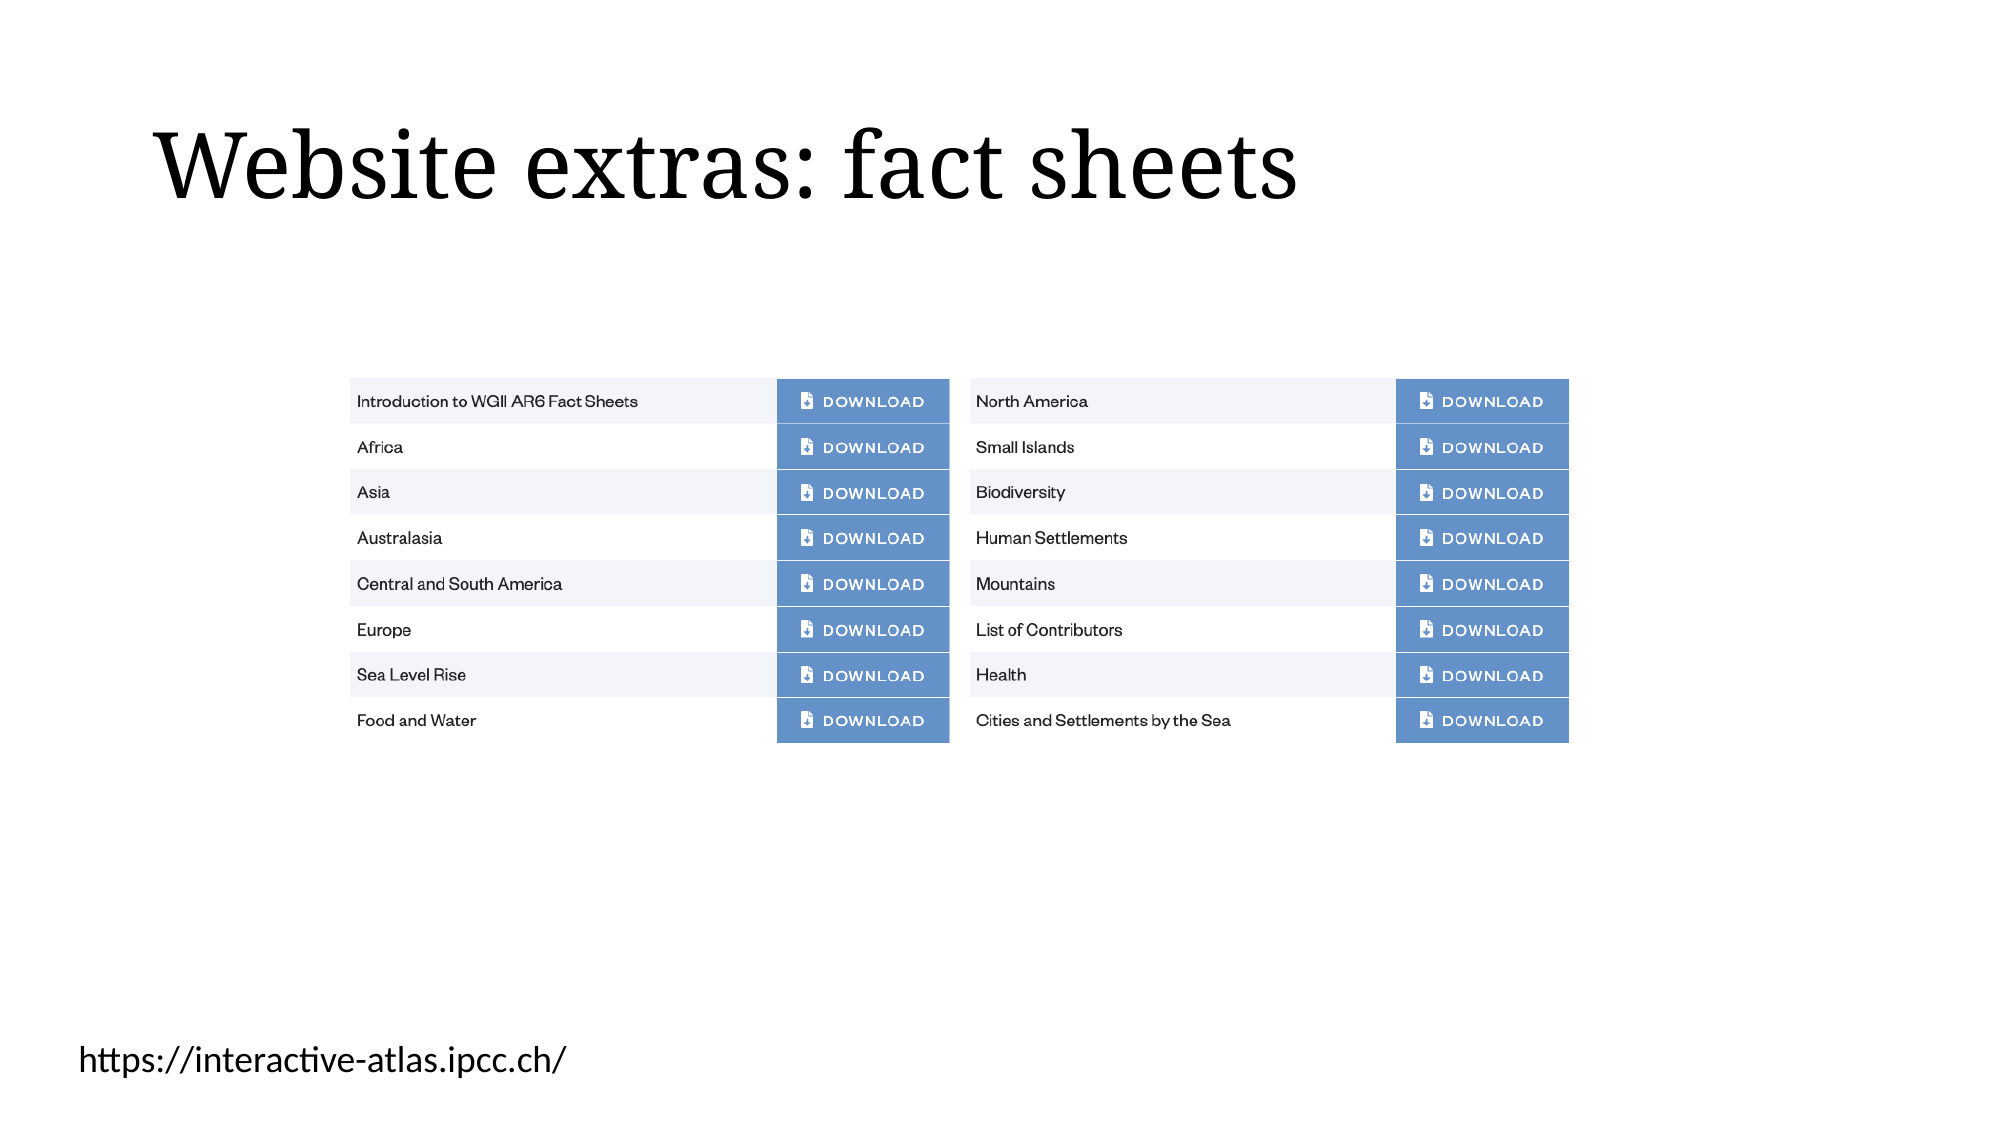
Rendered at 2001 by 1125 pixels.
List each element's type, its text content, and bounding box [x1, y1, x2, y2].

text_box https://interactive-atlas.ipcc.ch/ [63, 1027, 583, 1088]
title Website extras: fact sheets [137, 59, 1863, 278]
picture [322, 359, 1598, 766]
